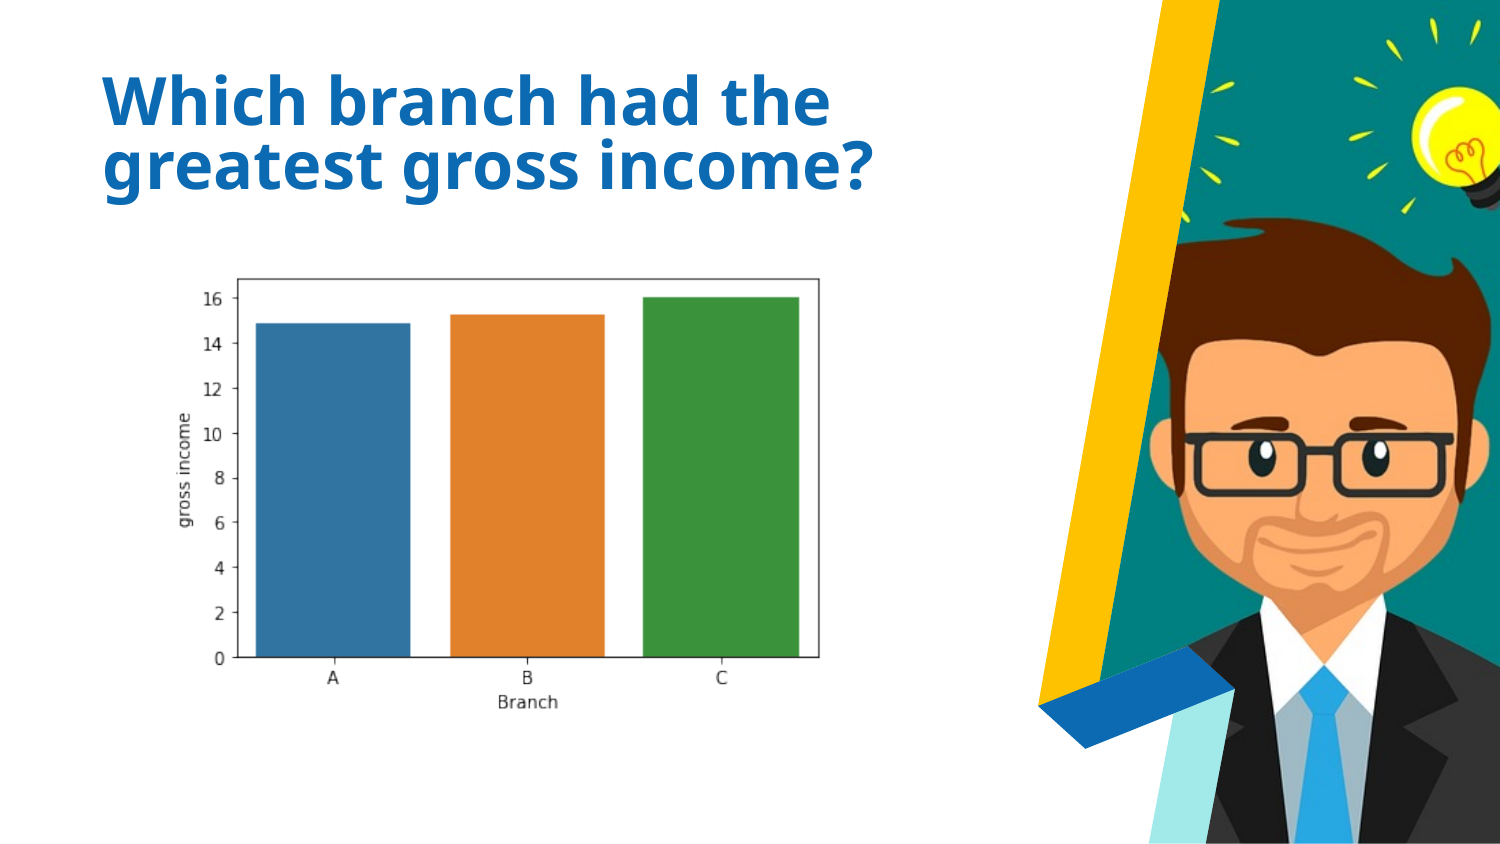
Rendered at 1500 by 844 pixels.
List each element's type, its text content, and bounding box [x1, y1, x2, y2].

picture [166, 268, 829, 723]
title Which branch had the greatest gross income? [102, 137, 913, 203]
picture [1099, 0, 1500, 844]
